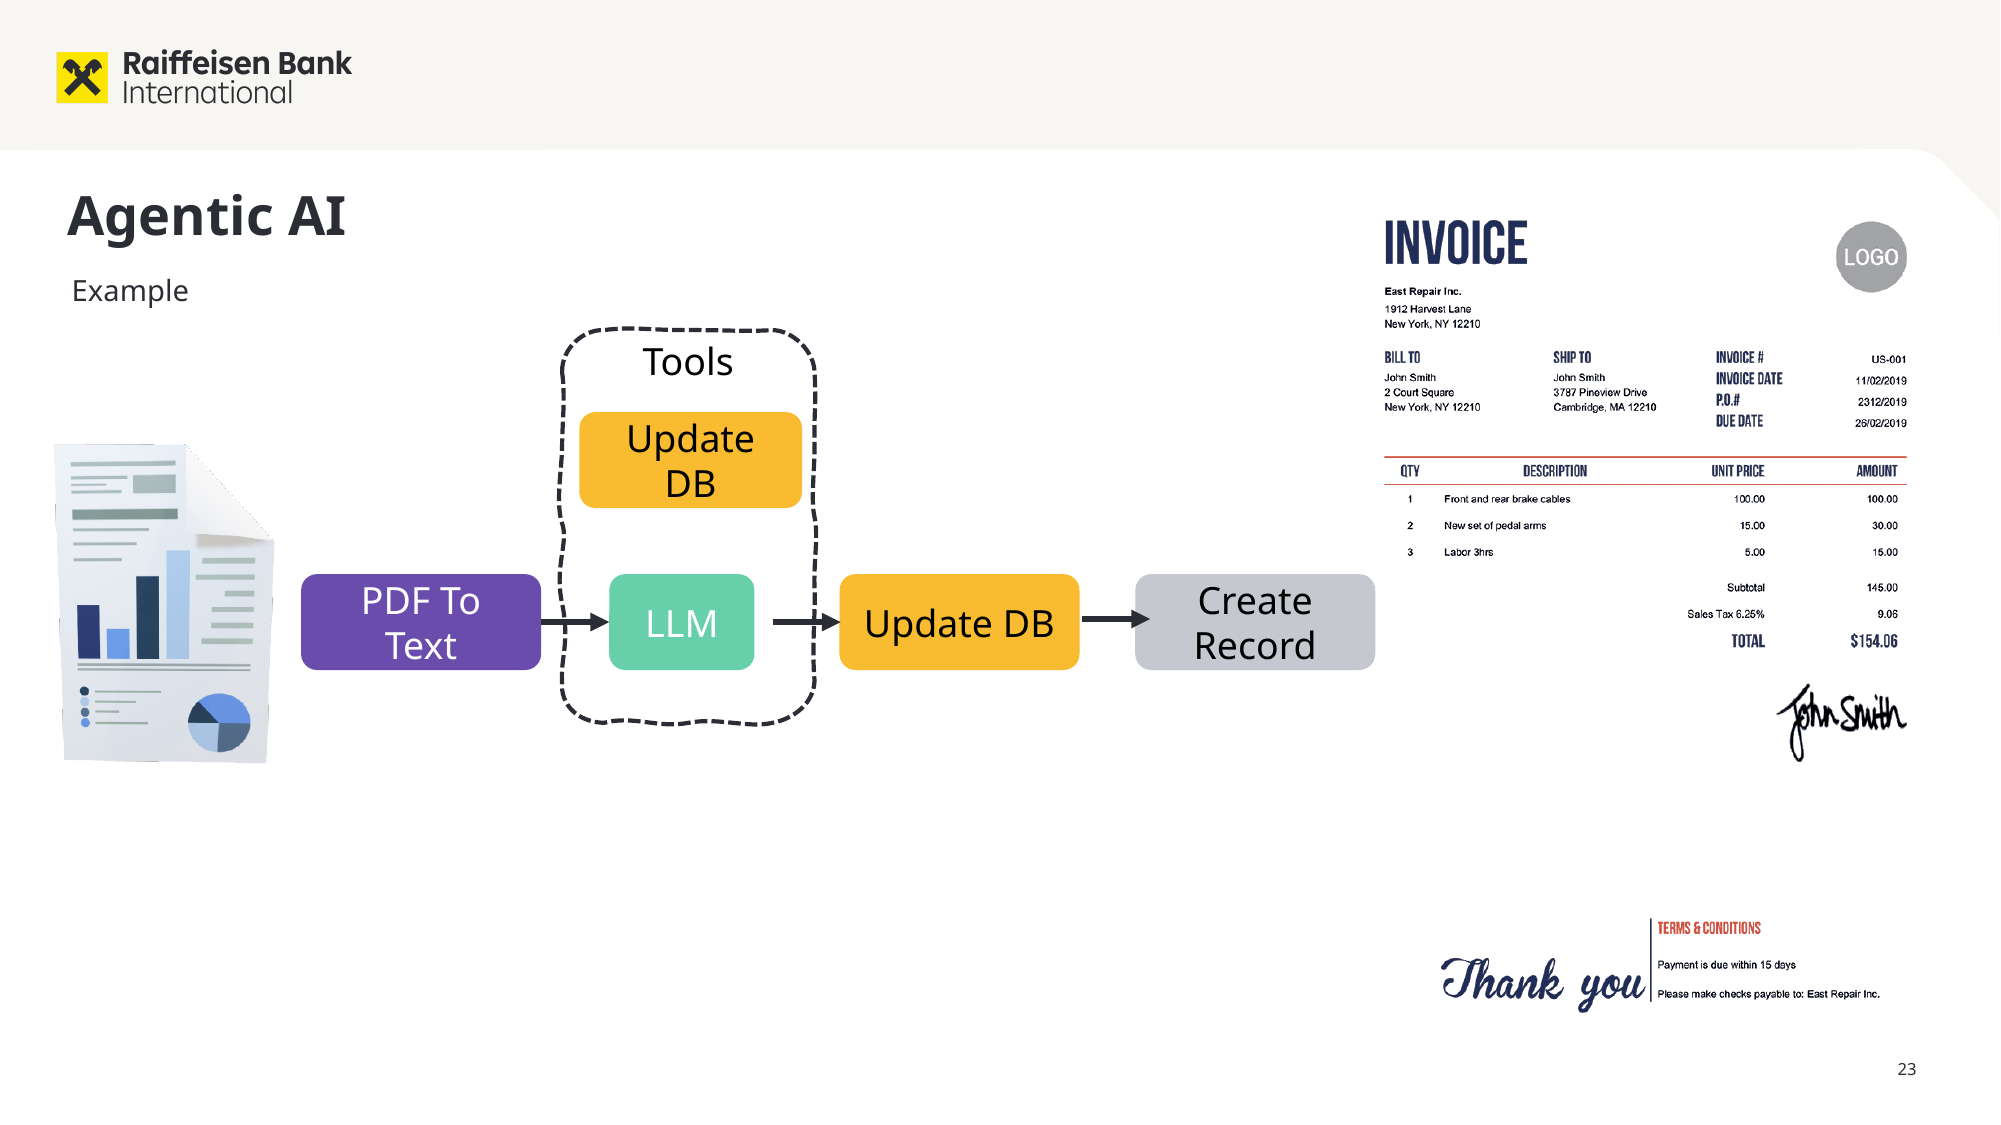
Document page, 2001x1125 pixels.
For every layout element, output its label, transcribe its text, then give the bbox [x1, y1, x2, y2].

picture [48, 441, 280, 783]
picture [35, 30, 374, 125]
list Example [71, 264, 1335, 298]
text_box PDF To Text [298, 571, 544, 673]
text_box Update DB [839, 574, 1080, 671]
title Agentic AI [67, 181, 1338, 232]
picture [1340, 181, 1950, 1043]
text_box Create Record [1133, 571, 1335, 673]
text_box Tools [556, 326, 819, 727]
